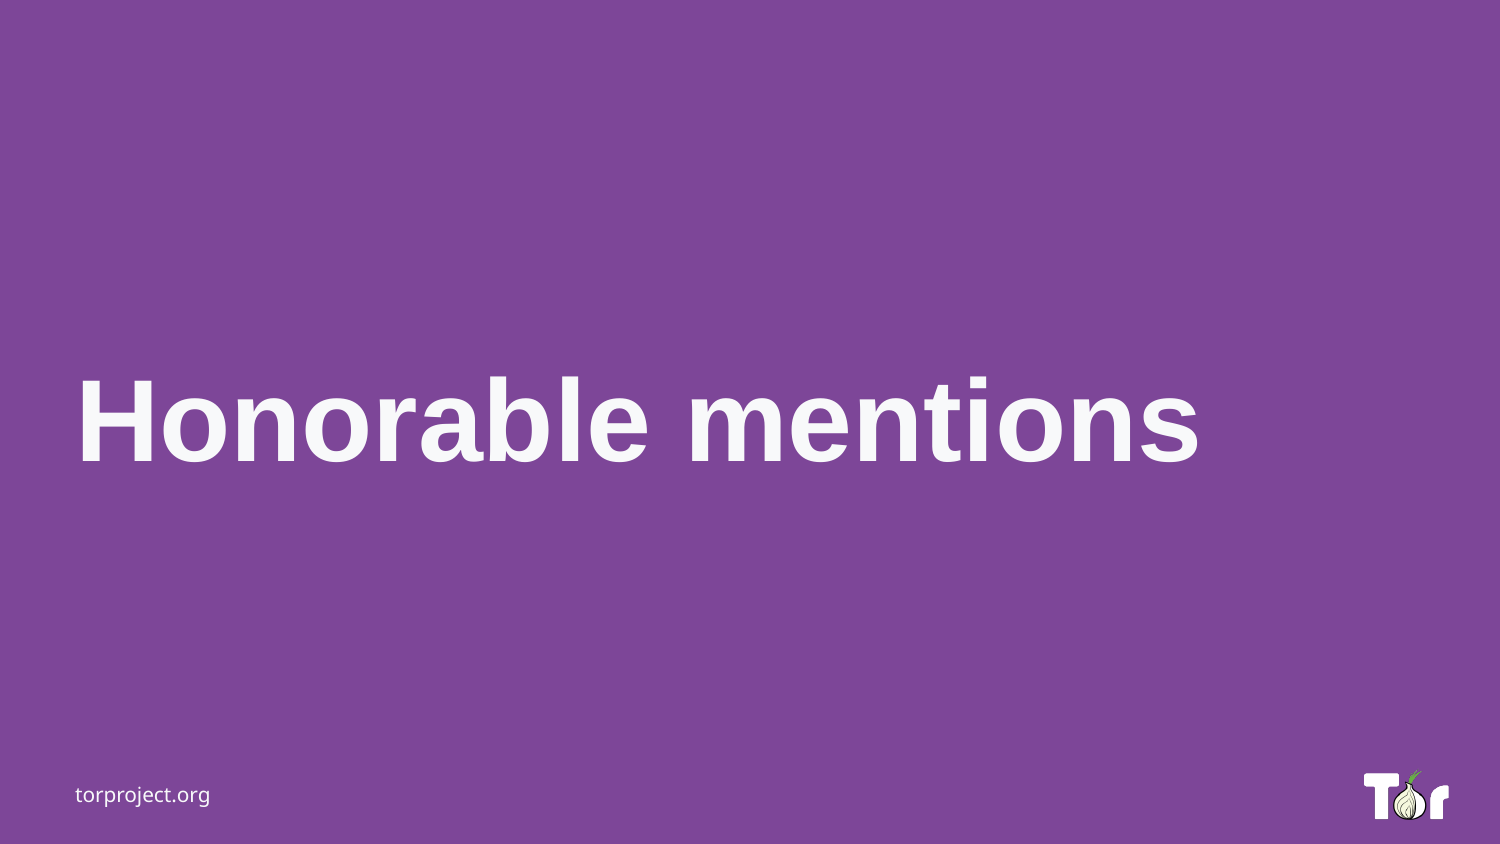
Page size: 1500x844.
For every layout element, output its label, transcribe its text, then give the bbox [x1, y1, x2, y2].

picture [1364, 768, 1449, 820]
text_box Honorable mentions [75, 215, 1429, 628]
